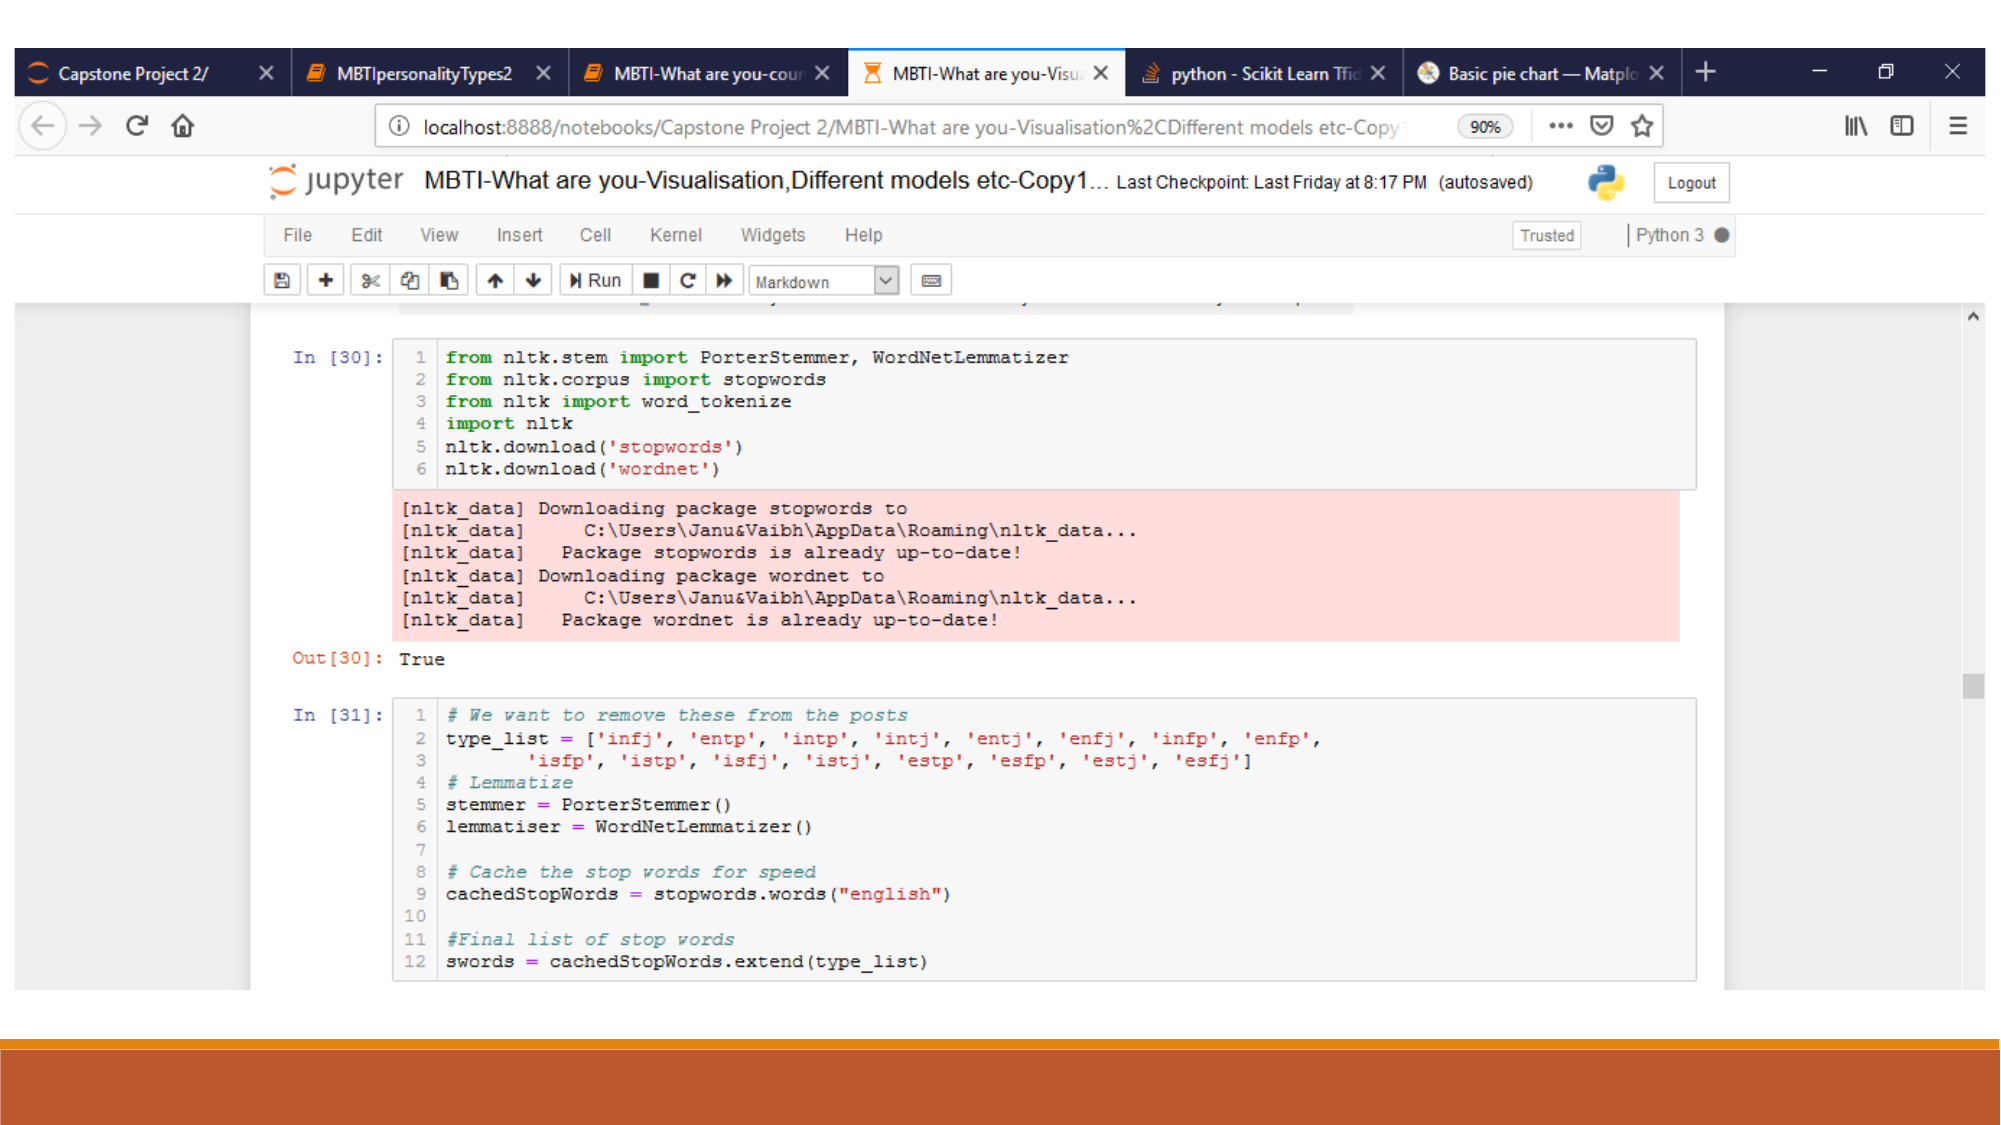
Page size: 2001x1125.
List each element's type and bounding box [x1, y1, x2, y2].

picture [13, 48, 1986, 991]
